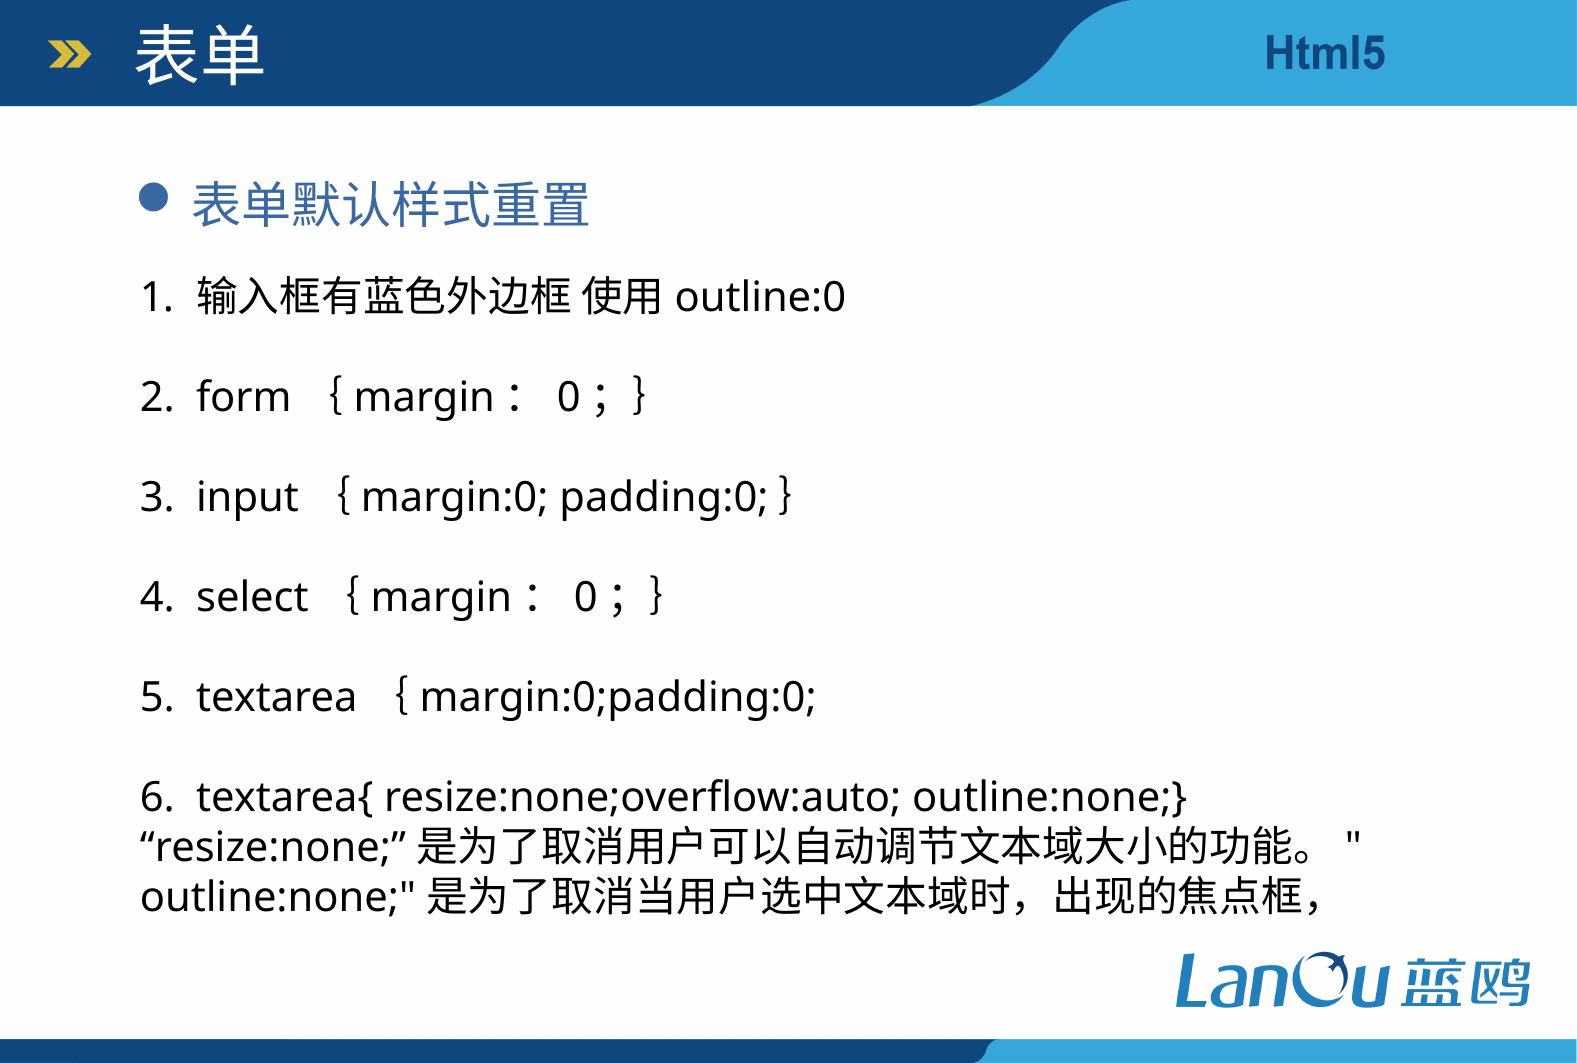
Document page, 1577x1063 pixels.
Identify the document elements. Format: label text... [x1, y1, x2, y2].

text_box 表单默认样式重置 [127, 166, 599, 242]
picture [0, 0, 1577, 1063]
text_box 输入框有蓝色外边框 使用outline:0 form｛margin：0；｝ input｛margin:0; padding:0;｝ select｛margin：0；｝ textarea｛margin:0;padding:0; textarea{ resize:none;overflow:auto; outline:none;} “resize:none;”是为了取消用户可以自动调节文本域大小的功能。" outline:none;"是为了取消当用户选中文本域时，出现的焦点框， [125, 262, 1478, 928]
text_box 表单 [118, 5, 283, 101]
